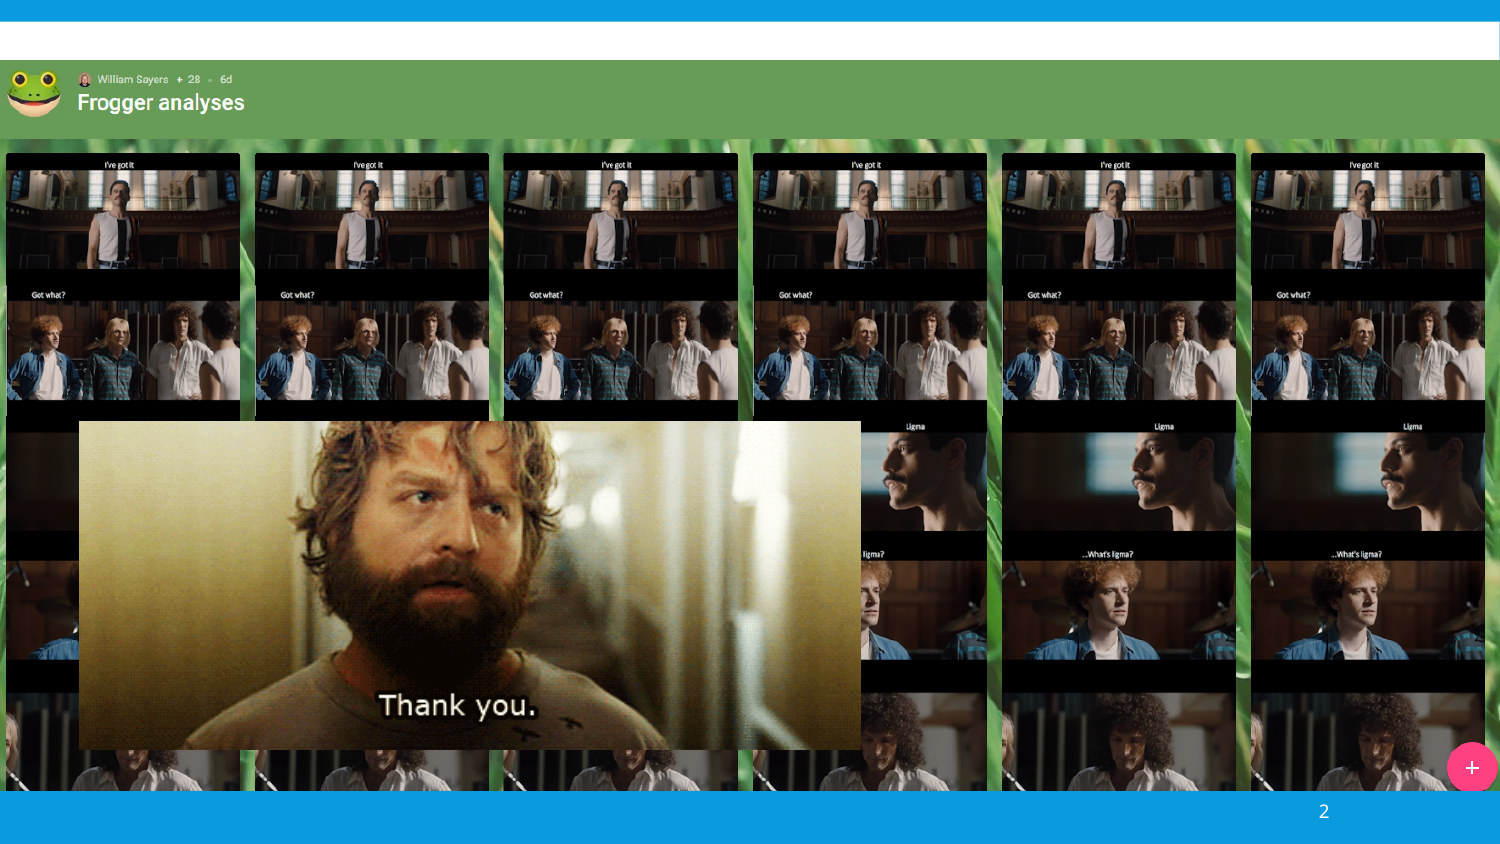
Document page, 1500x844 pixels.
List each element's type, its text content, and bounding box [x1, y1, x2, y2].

slide_number 2 [1311, 799, 1428, 836]
picture [0, 59, 1500, 790]
